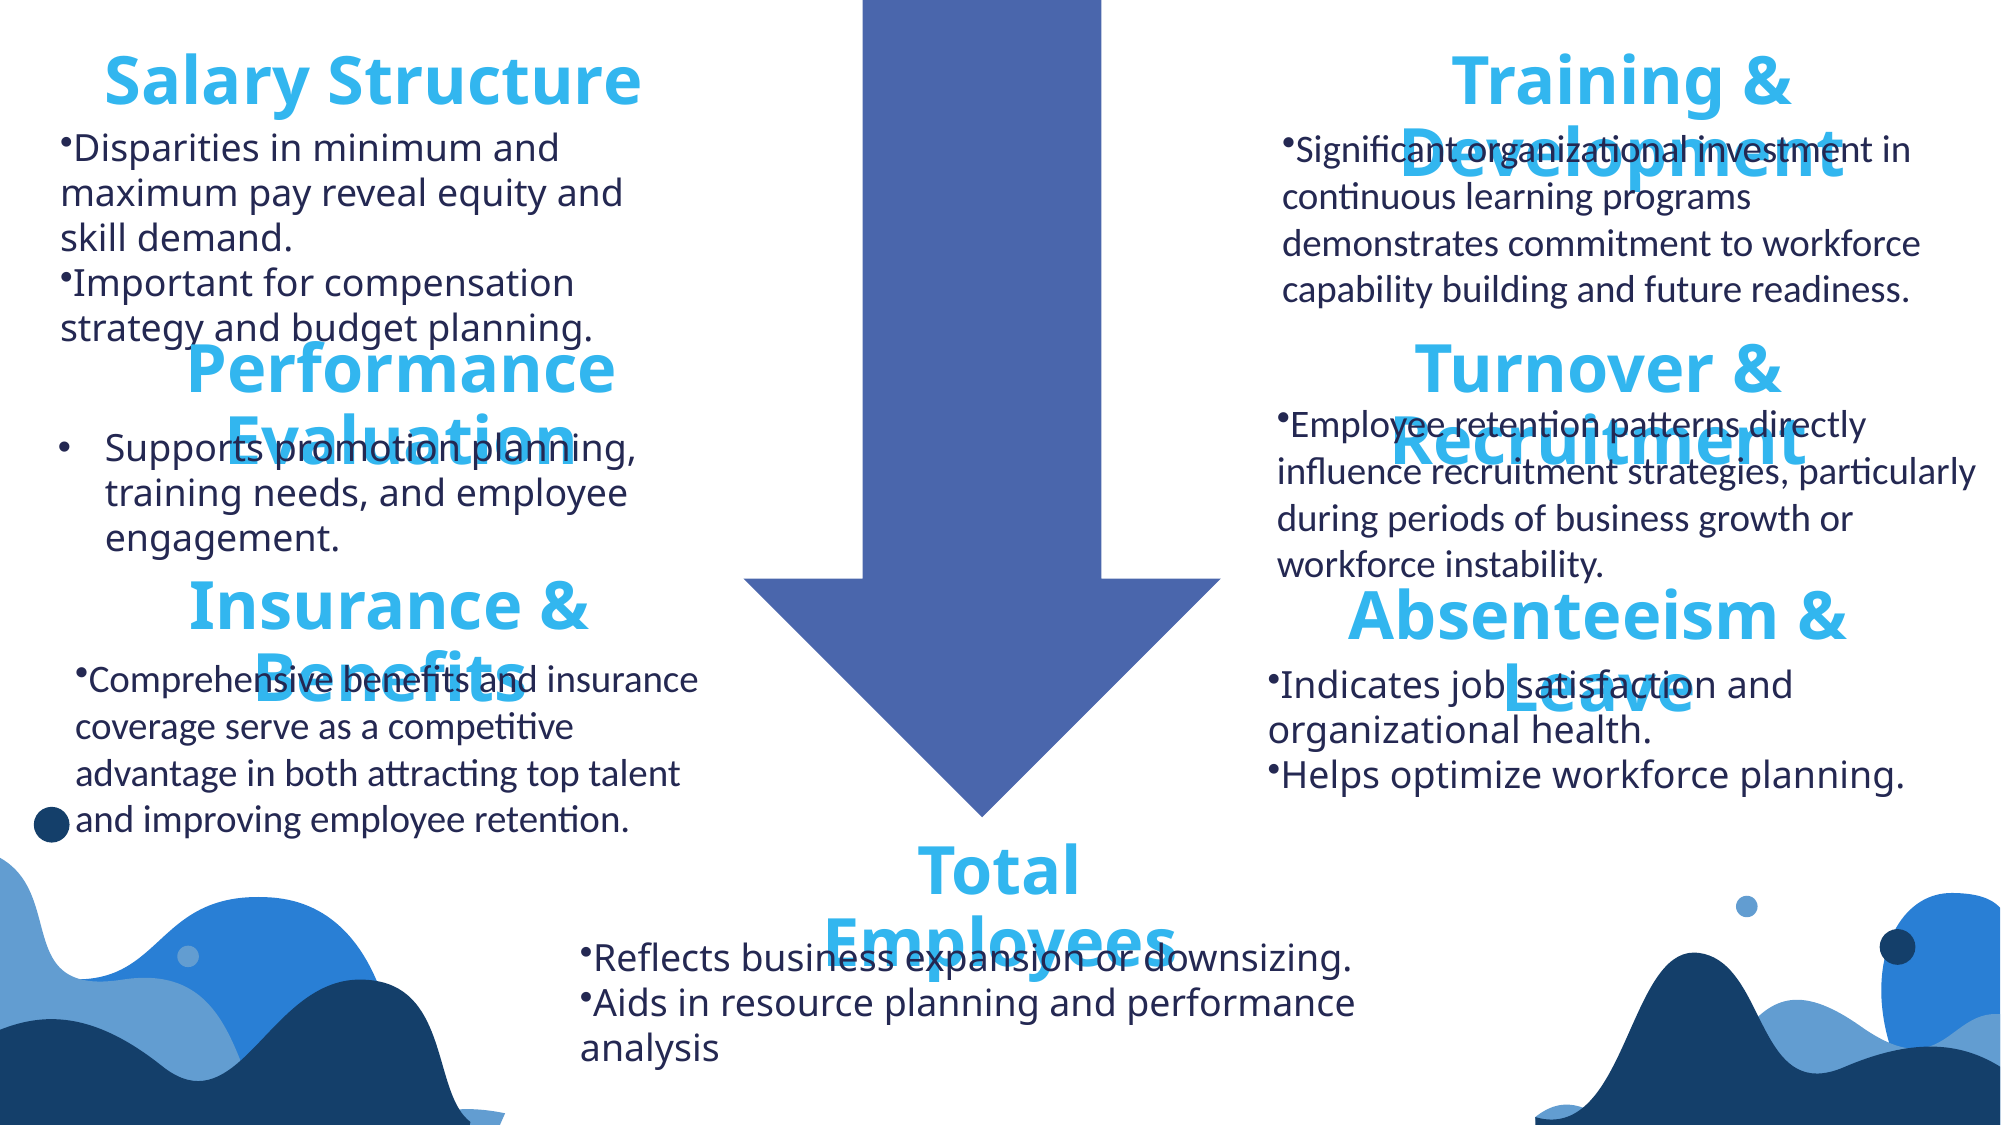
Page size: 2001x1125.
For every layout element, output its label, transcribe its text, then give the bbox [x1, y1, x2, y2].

subtitle Significant organizational investment in continuous learning programs demonstrates commitment to workforce capability building and future readiness. [1262, 103, 1983, 316]
title Training & Development [1262, 27, 1983, 103]
subtitle Comprehensive benefits and insurance coverage serve as a competitive advantage in both attracting top talent and improving employee retention. [54, 633, 753, 773]
text_box Reflects business expansion or downsizing. Aids in resource planning and performance analysis [560, 914, 1440, 1053]
title Insurance & Benefits [42, 620, 738, 652]
subtitle Disparities in minimum and maximum pay reveal equity and skill demand. Important for compensation strategy and budget planning. [39, 103, 708, 288]
title Salary Structure [54, 27, 693, 103]
subtitle Supports promotion planning, training needs, and employee engagement. [37, 403, 738, 620]
title Performance Evaluation [37, 315, 765, 415]
text_box [743, 0, 1221, 818]
text_box Indicates job satisfaction and organizational health. Helps optimize workforce planning. [1247, 641, 1963, 810]
text_box Total Employees [737, 817, 1263, 914]
text_box Absenteeism & Leave [1247, 562, 1950, 641]
title Turnover & Recruitment [1235, 315, 1963, 415]
subtitle Employee retention patterns directly influence recruitment strategies, particularly during periods of business growth or workforce instability. [1256, 379, 2000, 540]
